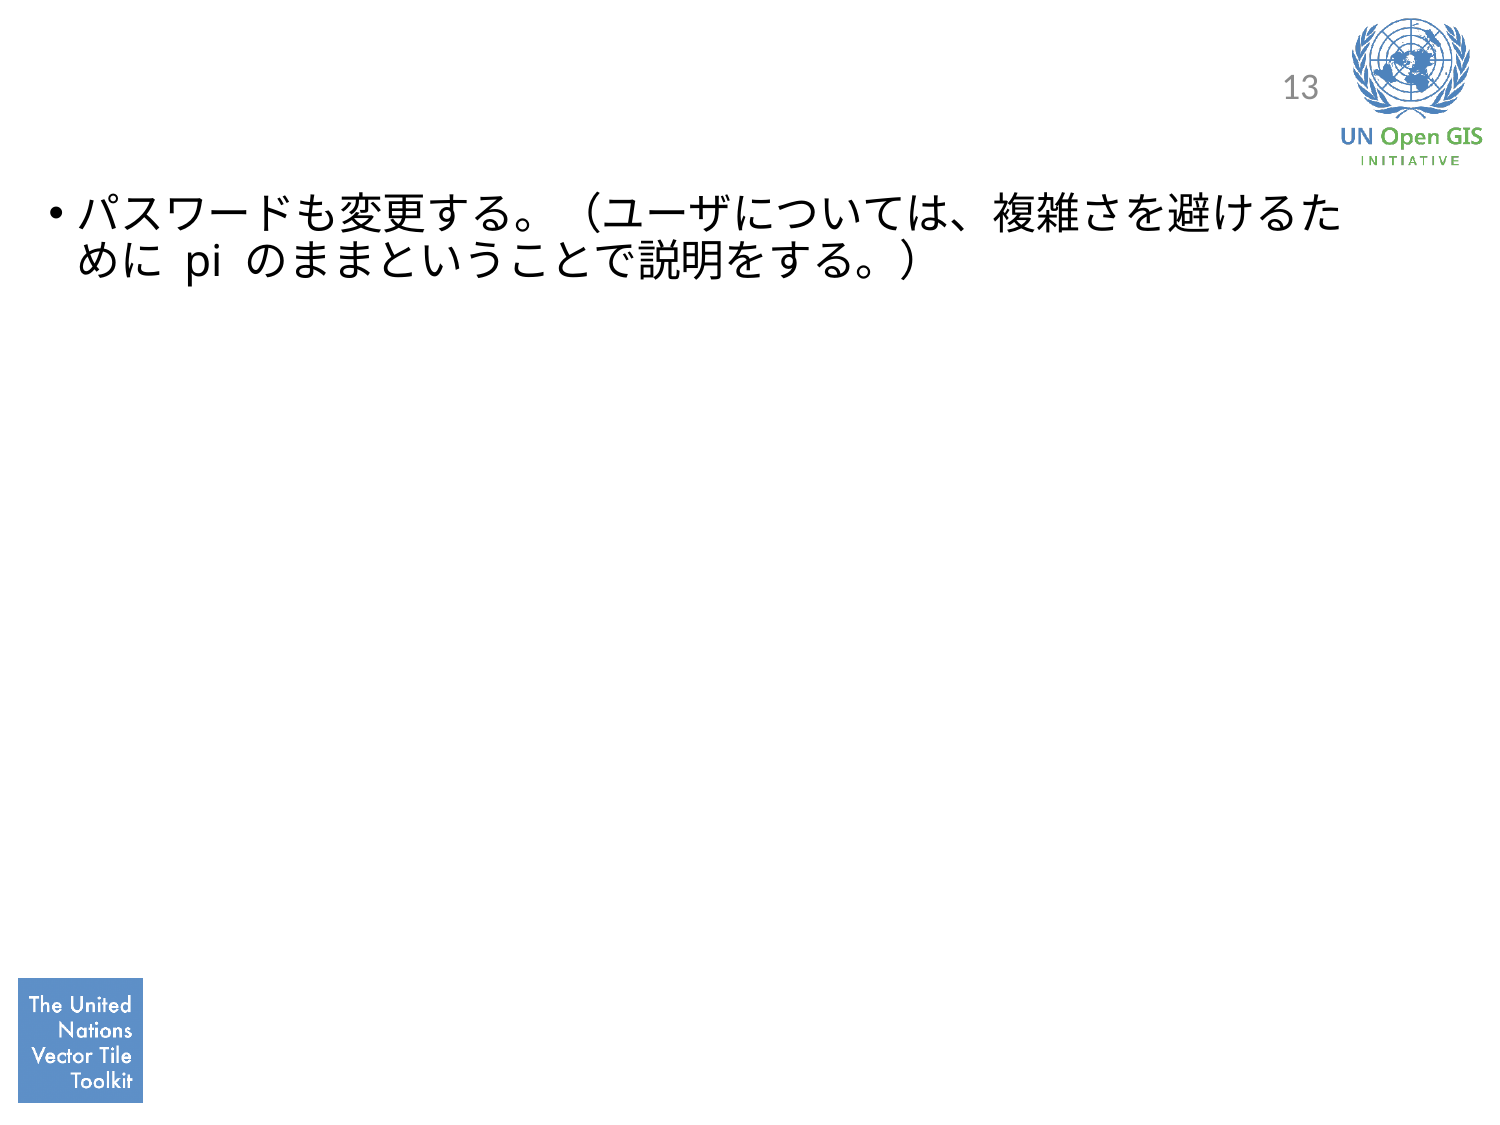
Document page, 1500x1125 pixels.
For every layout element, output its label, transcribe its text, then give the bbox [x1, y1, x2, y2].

slide_number 13 [1240, 54, 1335, 115]
picture [1319, 0, 1500, 184]
list パスワードも変更する。（ユーザについては、複雑さを避けるために pi のままということで説明をする。） [33, 183, 1397, 1014]
picture [18, 978, 143, 1103]
